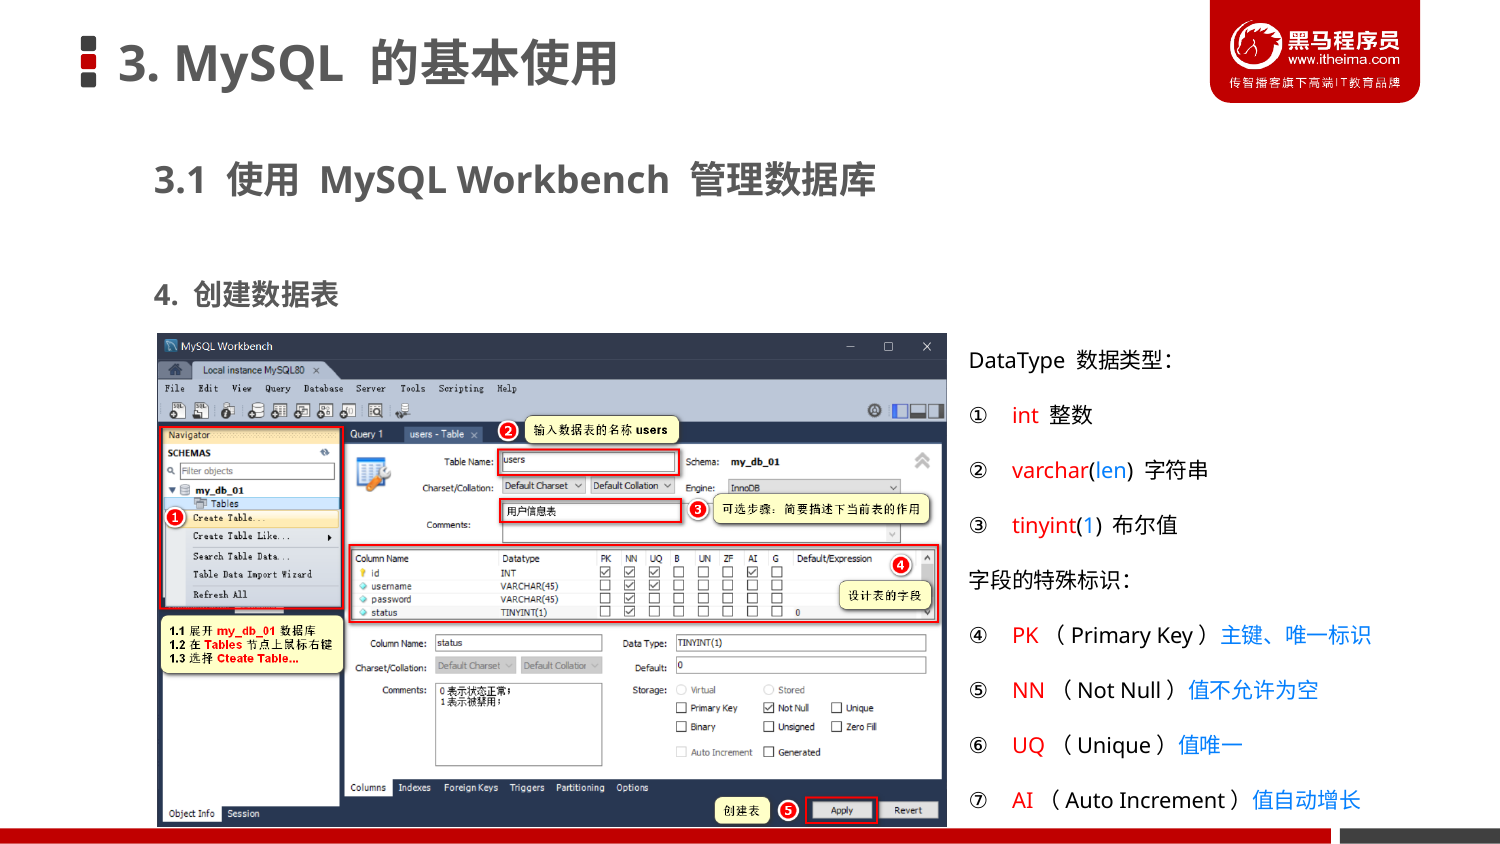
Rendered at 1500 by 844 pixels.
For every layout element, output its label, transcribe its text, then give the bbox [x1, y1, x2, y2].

picture [1211, 11, 1419, 97]
list 3.1 使用 MySQL Workbench 管理数据库 [139, 153, 1209, 243]
list DataType 数据类型： int 整数 varchar(len) 字符串 tinyint(1) 布尔值 字段的特殊标识： PK（Primary Key）主键、唯一标识 NN（Not Null）值不允许为空 UQ（Unique）值唯一 AI（Auto Increment）值自动增长 [954, 326, 1398, 819]
picture [157, 333, 947, 827]
text_box 4. 创建数据表 [139, 273, 1204, 320]
title 3. MySQL 的基本使用 [103, 0, 1209, 130]
